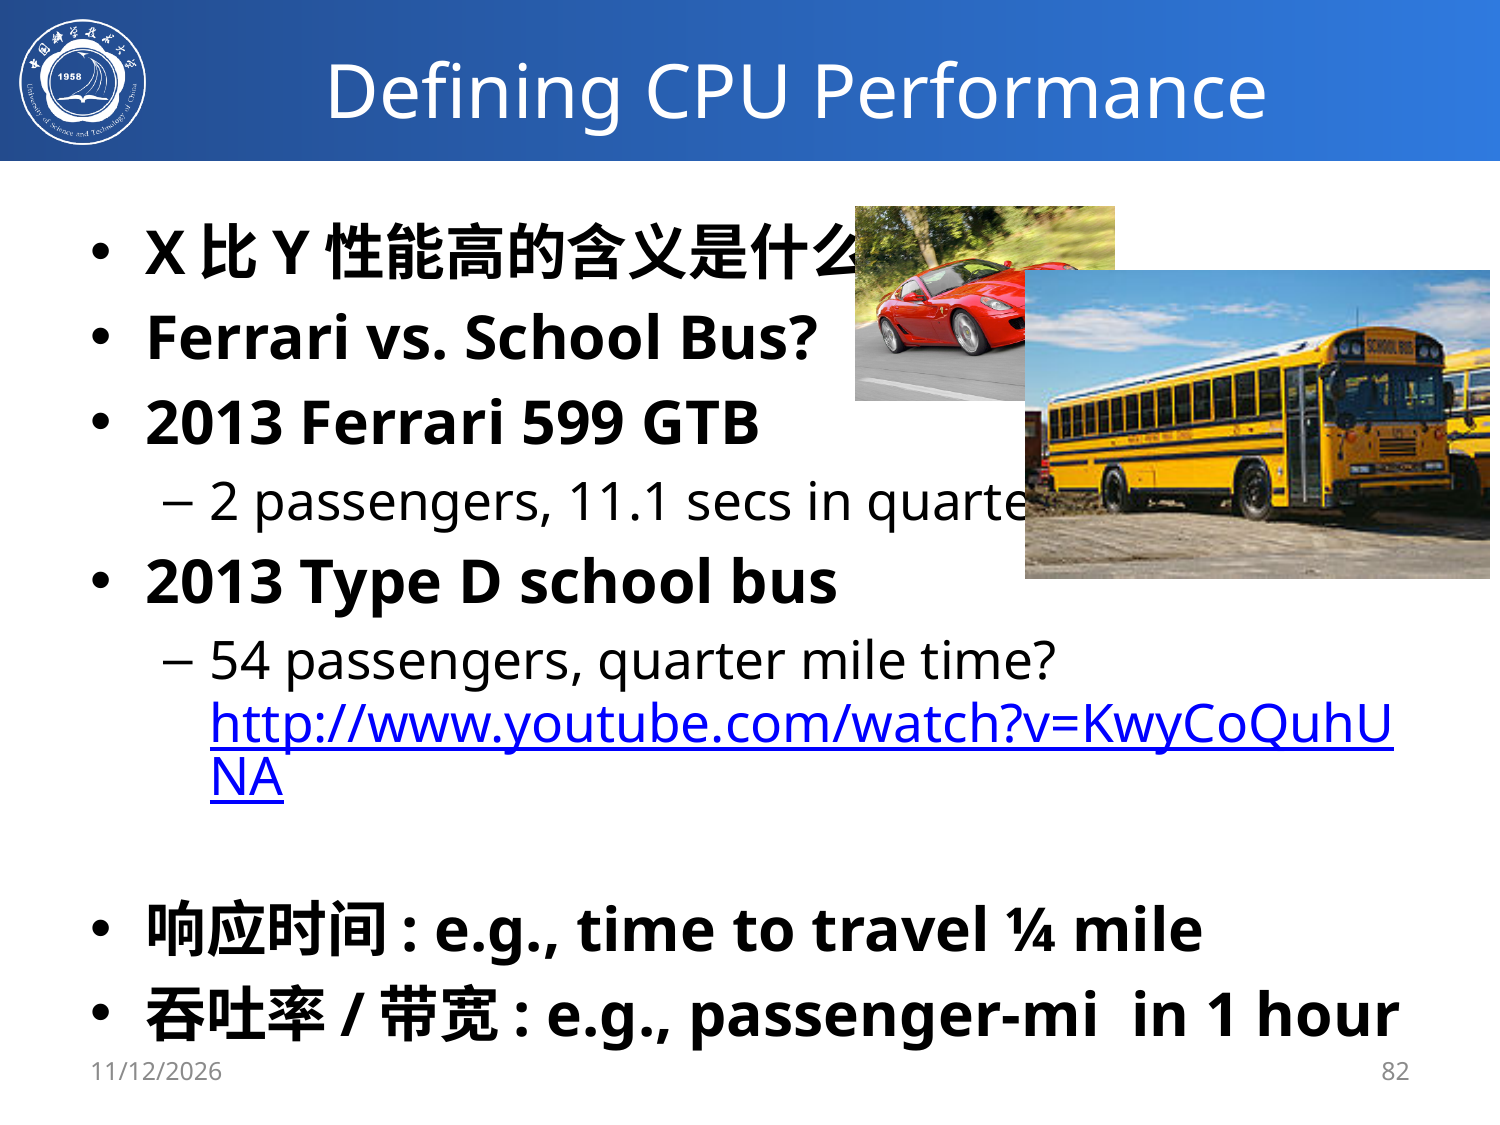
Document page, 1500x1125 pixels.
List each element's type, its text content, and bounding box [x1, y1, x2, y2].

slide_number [75, 1042, 425, 1103]
picture [19, 19, 146, 145]
list X比Y性能高的含义是什么? Ferrari vs. School Bus? 2013 Ferrari 599 GTB 2 passengers, 11.1 secs in quarter mile 2013 Type D school bus 54 passengers, quarter mile time? http://www.youtube.com/watch?v=KwyCoQuhUNA 响应时间: e.g., time to travel ¼ mile 吞吐率/带宽: e.g., passenger-mi in 1 hour [75, 206, 1425, 1036]
picture [855, 205, 1491, 579]
title Defining CPU Performance [169, 24, 1425, 153]
slide_number 82 [1074, 1042, 1425, 1103]
